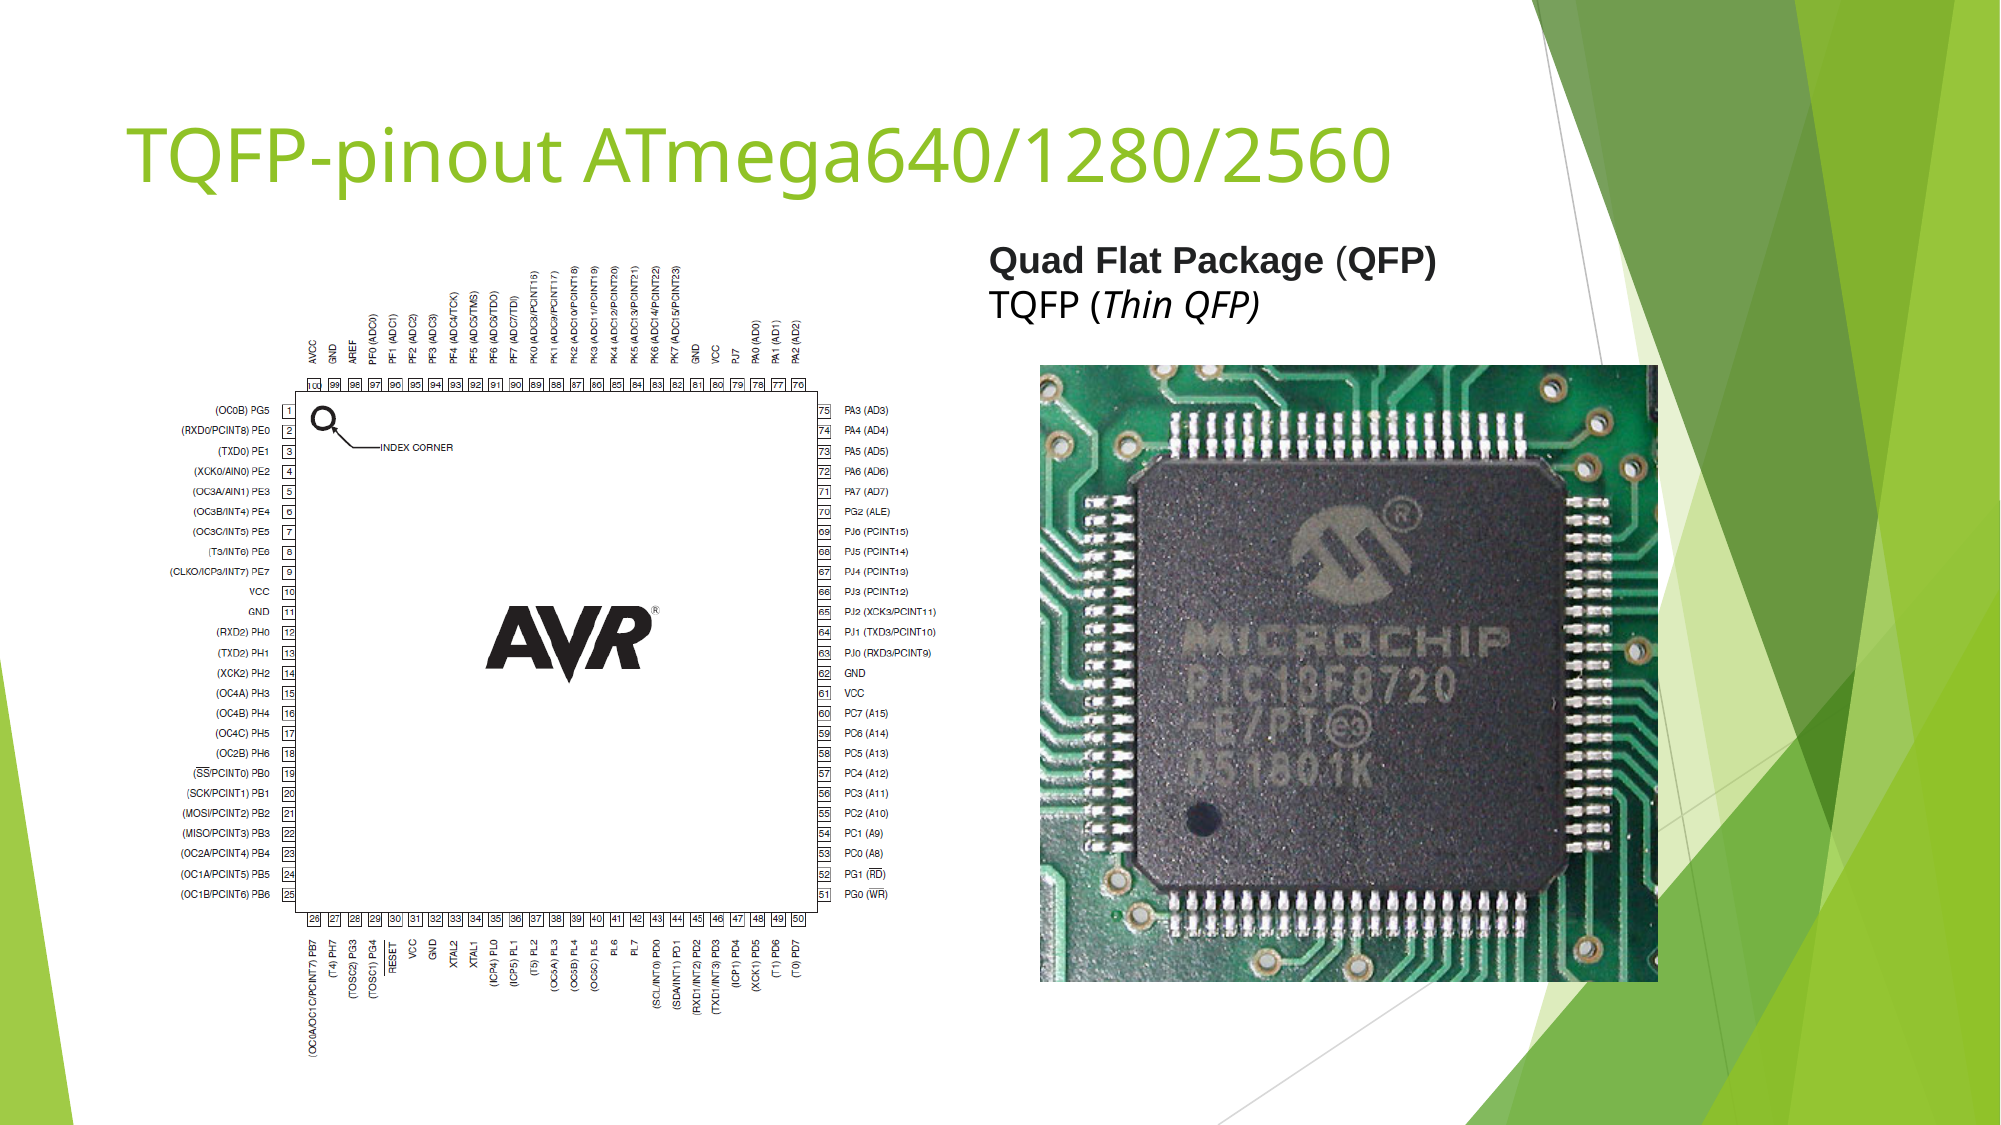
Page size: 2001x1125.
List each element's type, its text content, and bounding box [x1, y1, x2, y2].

title TQFP-pinout ATmega640/1280/2560 [111, 99, 1522, 317]
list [145, 256, 959, 1078]
picture [1040, 364, 1658, 983]
text_box Quad Flat Package (QFP) TQFP (Thin QFP) [974, 228, 1582, 334]
